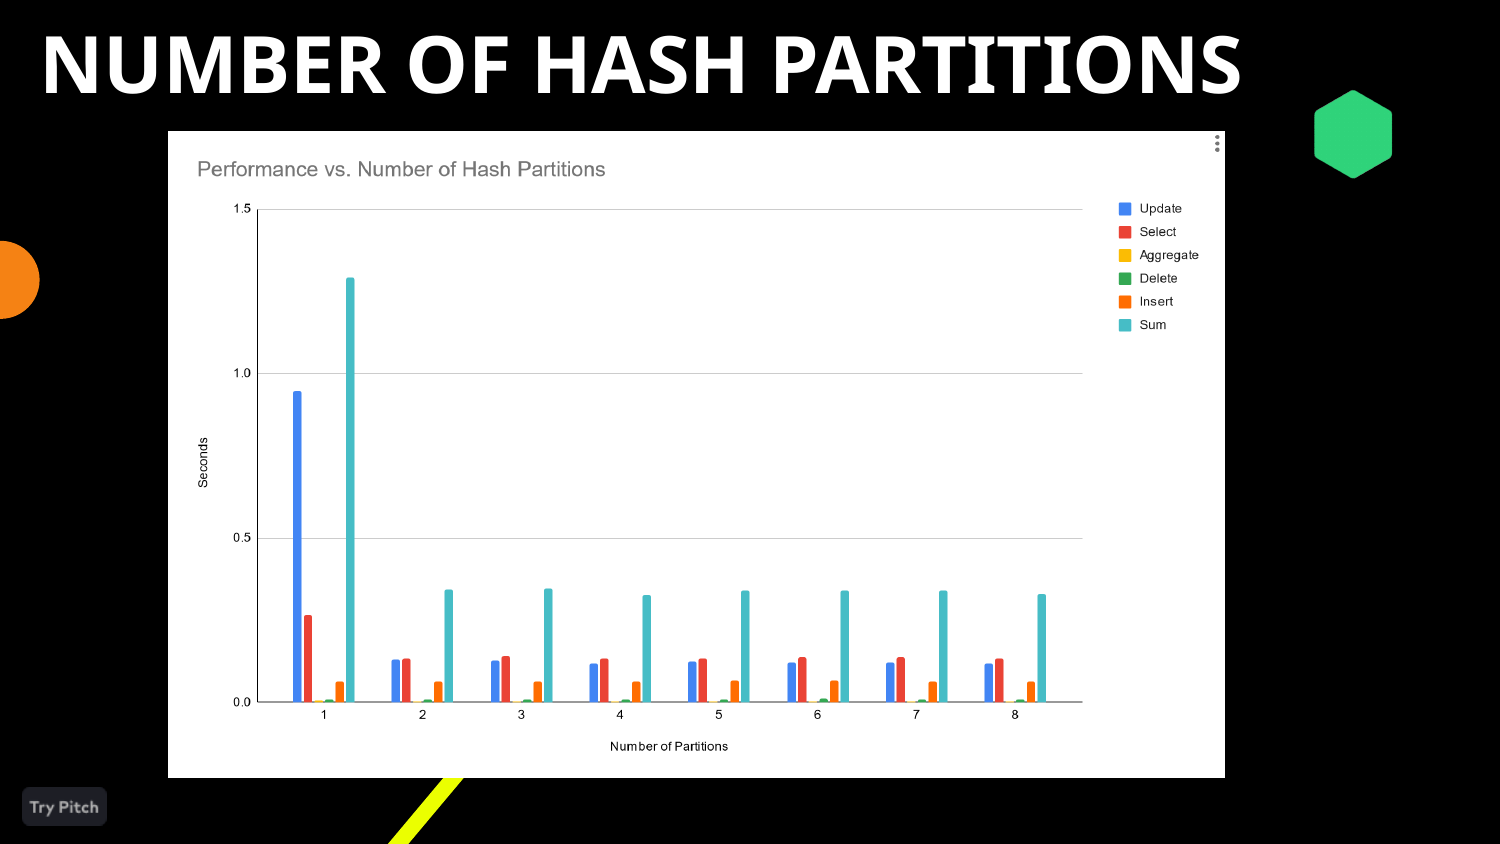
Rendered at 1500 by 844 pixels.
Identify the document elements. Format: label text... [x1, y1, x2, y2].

text_box [387, 778, 464, 844]
picture [168, 131, 1225, 778]
text_box [0, 240, 40, 319]
picture [22, 787, 107, 826]
picture [1296, 79, 1410, 189]
text_box NUMBER OF HASH PARTITIONS [0, 38, 1326, 110]
